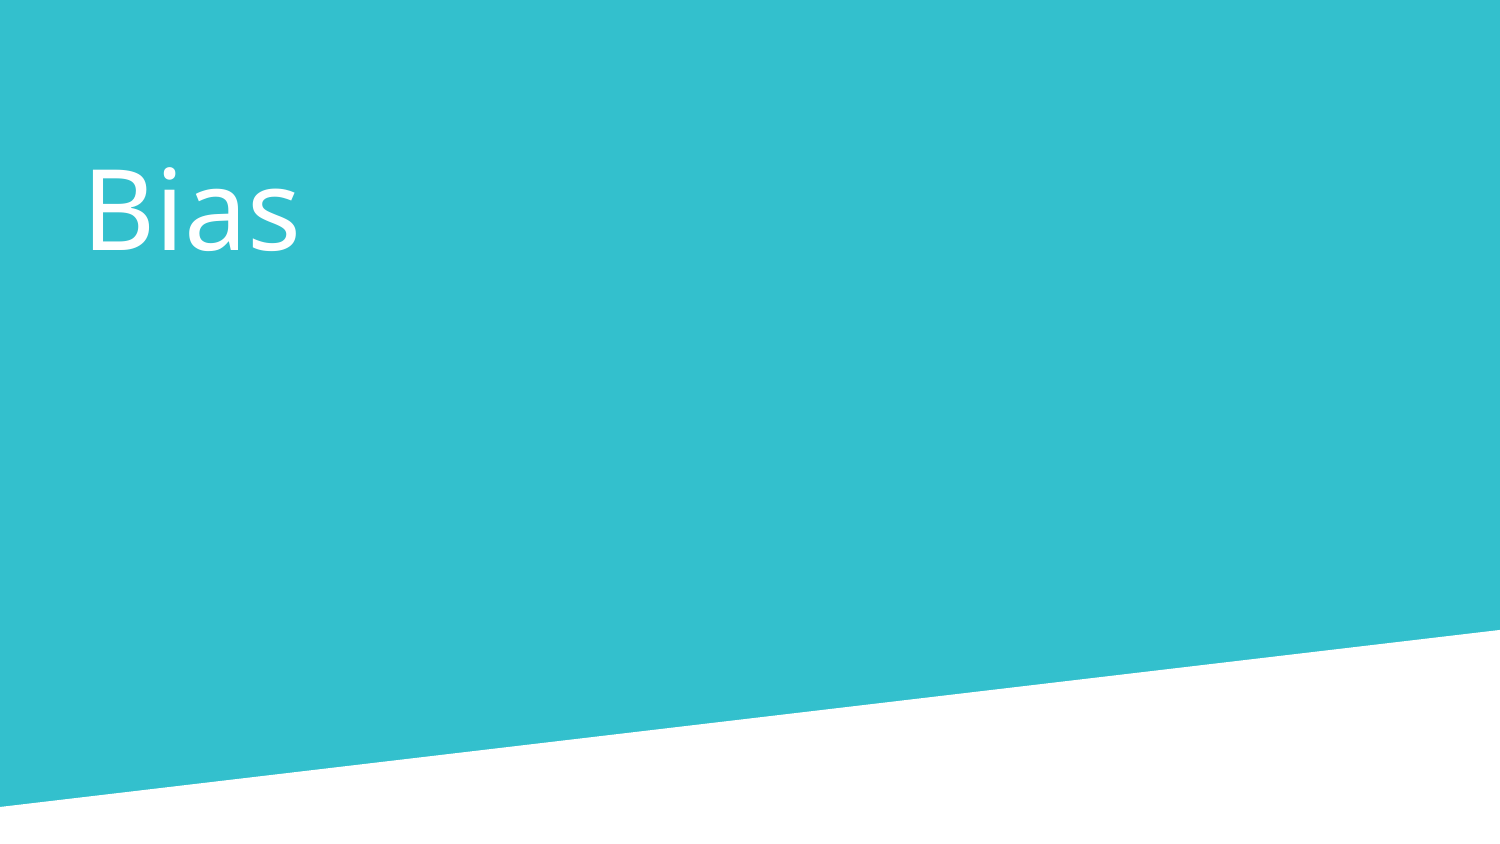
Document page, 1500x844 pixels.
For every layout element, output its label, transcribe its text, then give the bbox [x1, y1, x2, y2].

title Bias [67, 164, 1303, 281]
